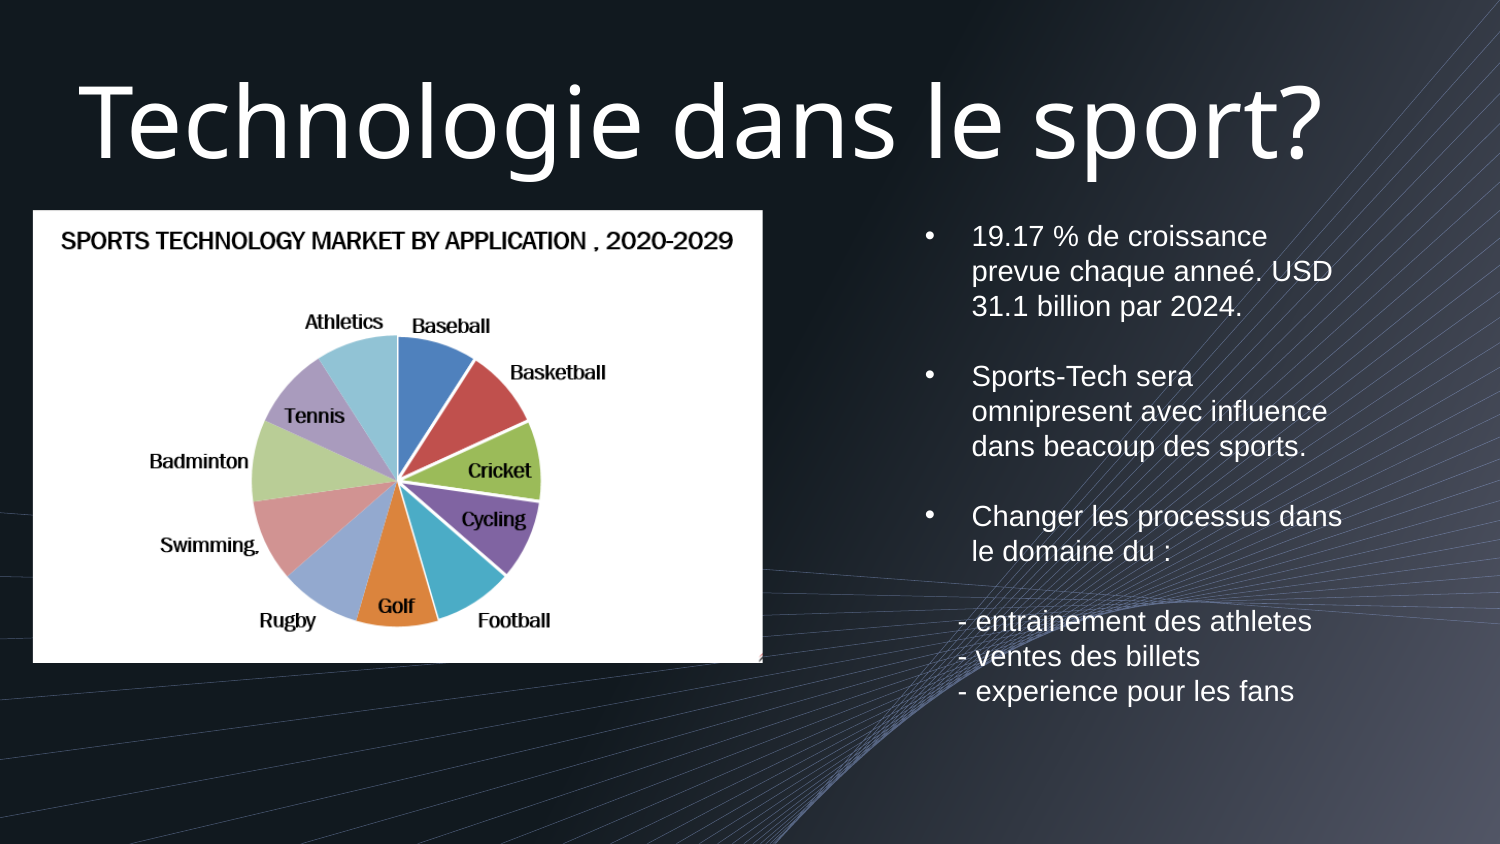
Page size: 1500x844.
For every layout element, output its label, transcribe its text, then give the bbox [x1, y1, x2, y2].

picture [32, 209, 763, 663]
title Technologie dans le sport? [78, 39, 1500, 181]
text_box 19.17 % de croissance prevue chaque anneé. USD 31.1 billion par 2024. Sports-Tech sera omnipresent avec influence dans beacoup des sports. Changer les processus dans le domaine du : - entrainement des athletes - ventes des billets - experience pour les fans [909, 209, 1376, 844]
